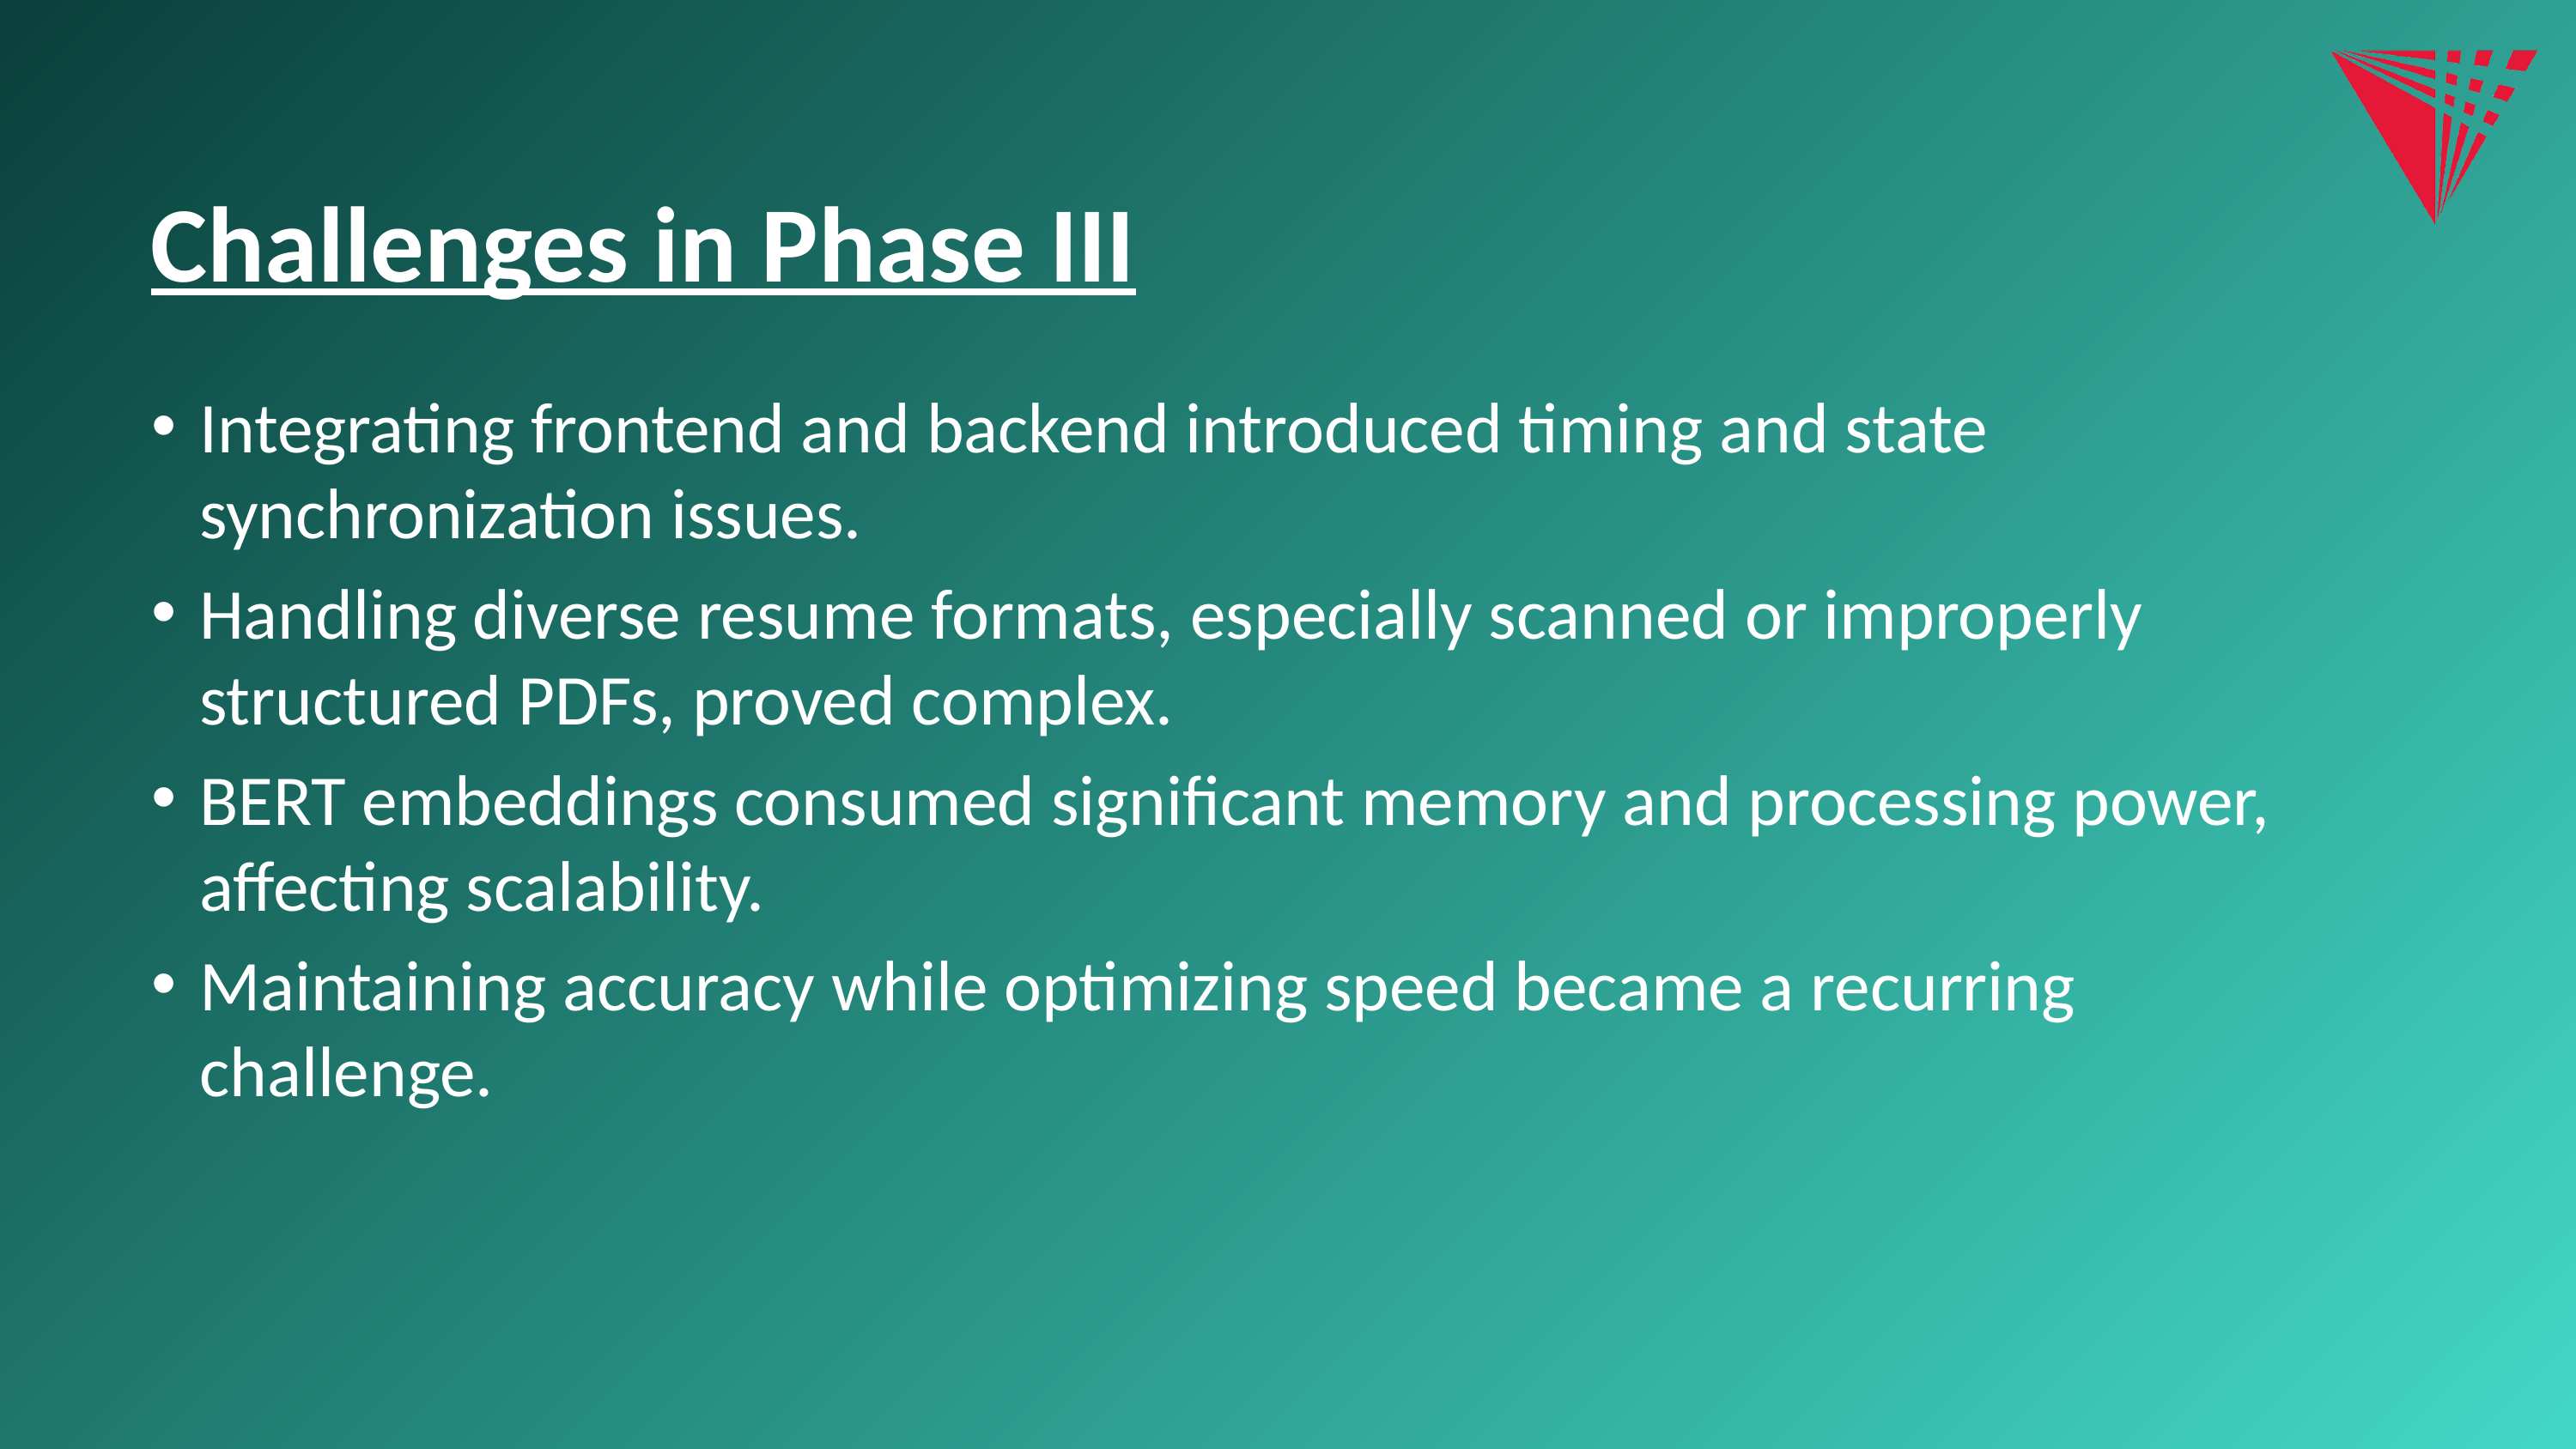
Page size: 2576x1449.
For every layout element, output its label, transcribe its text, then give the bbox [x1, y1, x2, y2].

text_box Integrating frontend and backend introduced timing and state synchronization issues. Handling diverse resume formats, especially scanned or improperly structured PDFs, proved complex. BERT embeddings consumed significant memory and processing power, affecting scalability. Maintaining accuracy while optimizing speed became a recurring challenge. [138, 275, 2390, 1028]
text_box Challenges in Phase III [138, 167, 1811, 275]
picture [2293, 0, 2576, 276]
